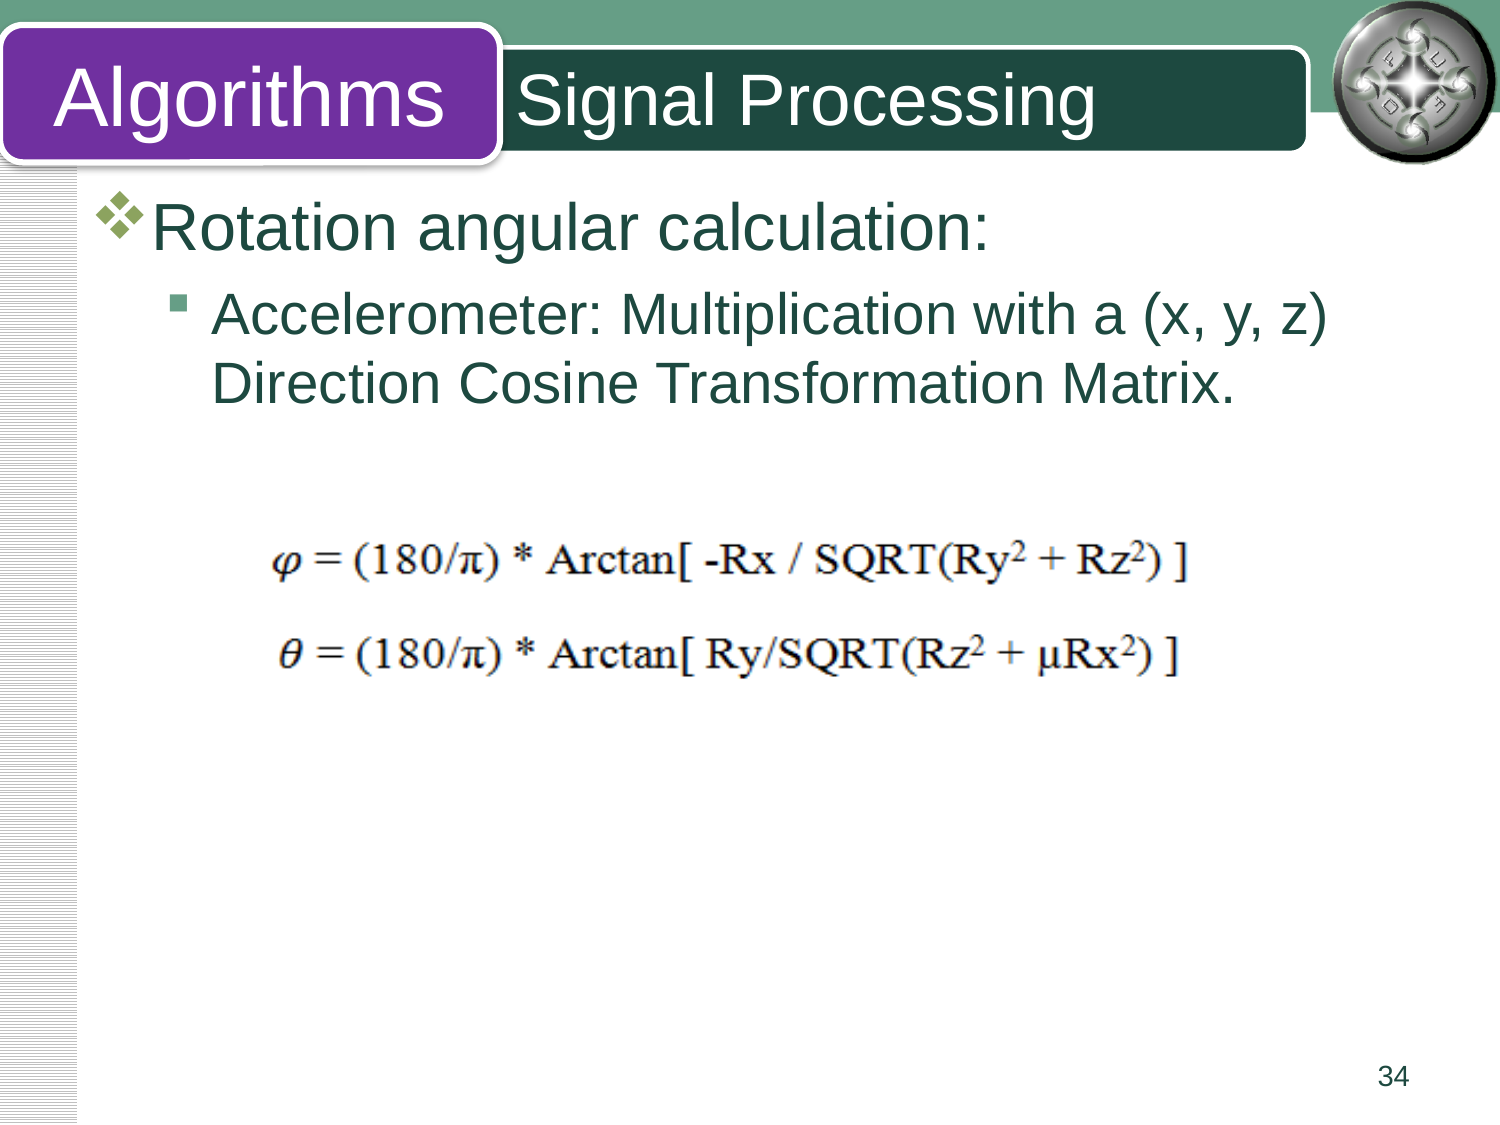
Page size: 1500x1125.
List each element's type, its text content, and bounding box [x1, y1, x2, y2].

title Signal Processing [508, 49, 1307, 143]
picture [237, 524, 1213, 701]
slide_number 34 [1074, 1049, 1426, 1103]
picture [1312, 0, 1500, 201]
text_box Algorithms [0, 21, 504, 166]
list Rotation angular calculation: Accelerometer: Multiplication with a (x, y, z) Direction Cosine Transformation Matrix. [74, 176, 1426, 1001]
